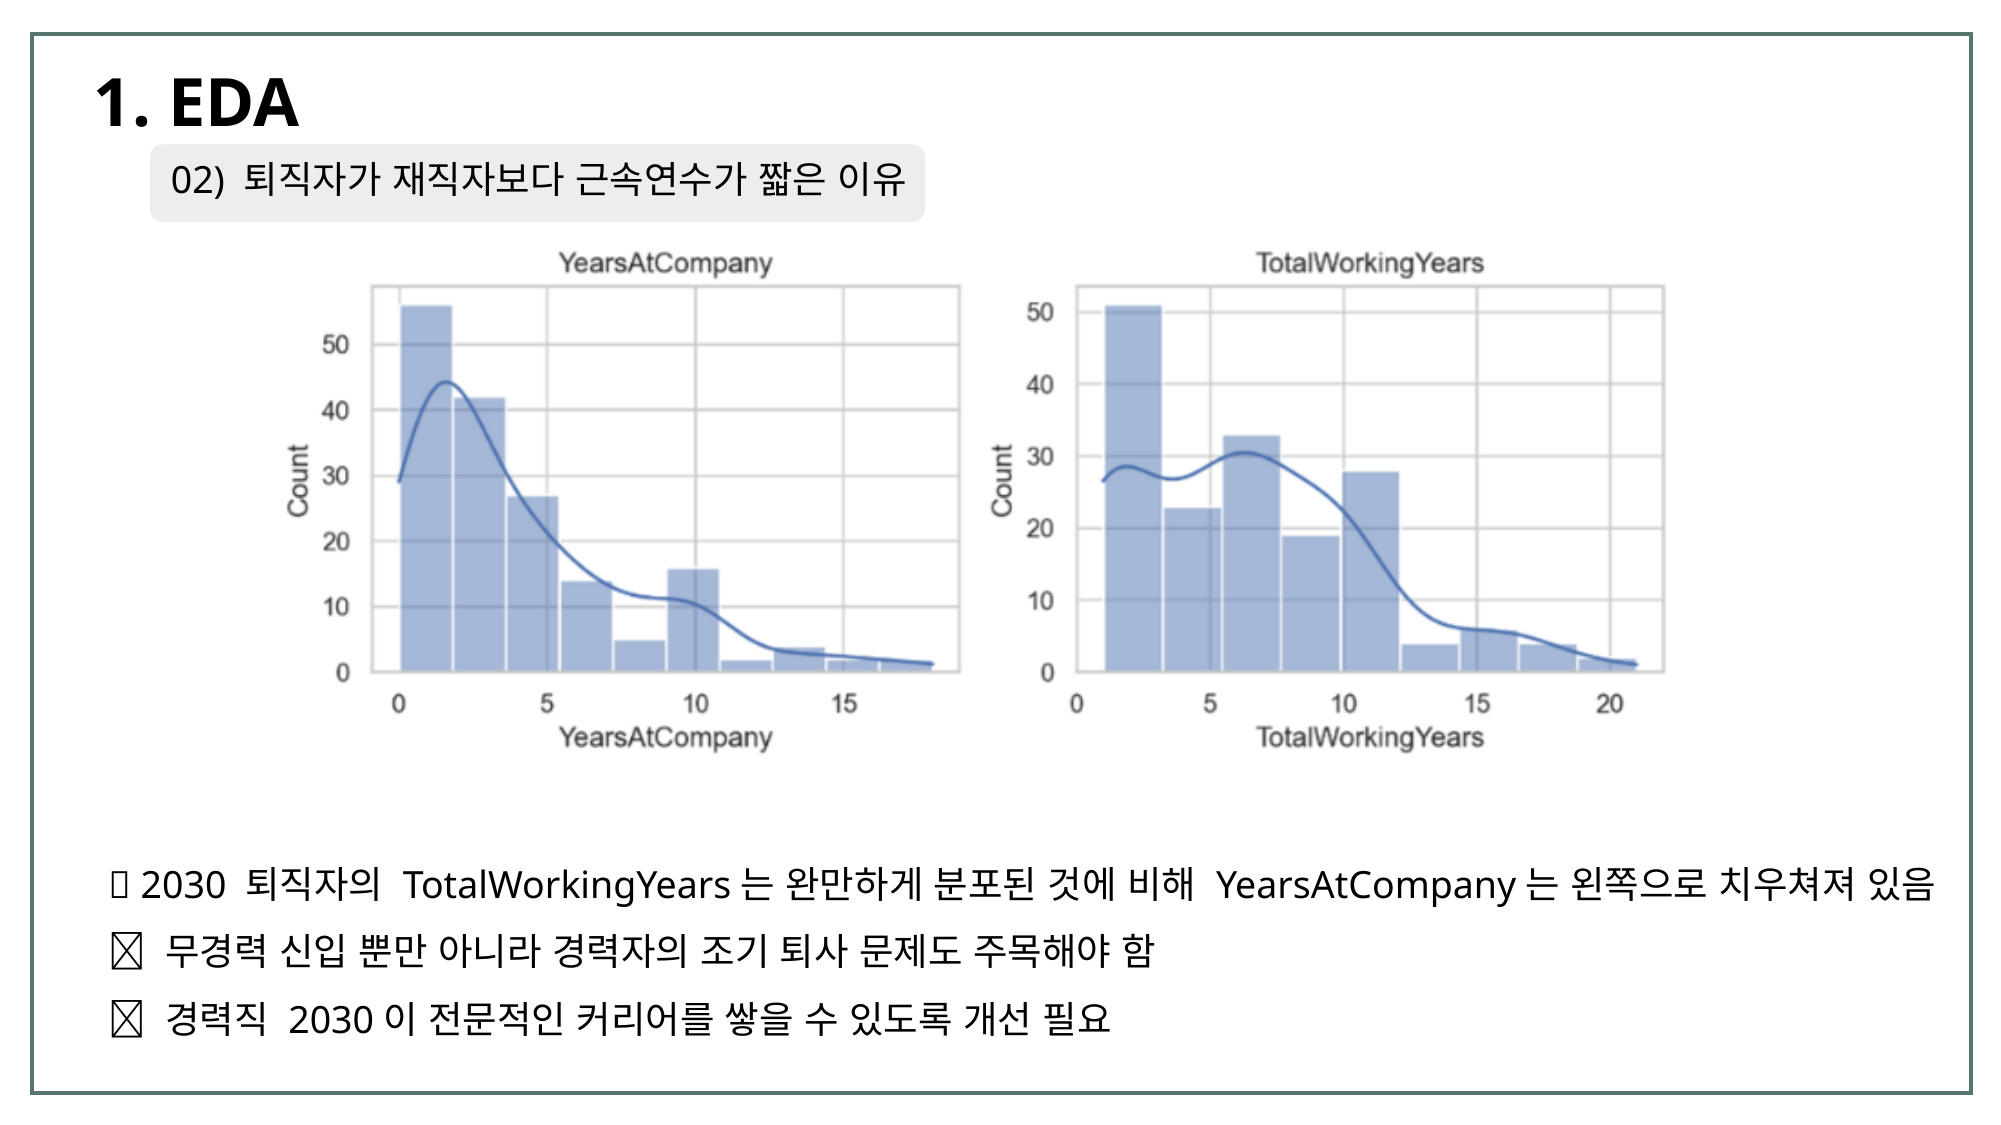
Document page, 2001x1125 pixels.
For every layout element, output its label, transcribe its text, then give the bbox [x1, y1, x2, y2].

picture [275, 230, 1671, 764]
text_box 📌 2030 퇴직자의 TotalWorkingYears는 완만하게 분포된 것에 비해 YearsAtCompany는 왼쪽으로 치우쳐져 있음 📌 무경력 신입 뿐만 아니라 경력자의 조기 퇴사 문제도 주목해야 함 📌 경력직 2030이 전문적인 커리어를 쌓을 수 있도록 개선 필요 [93, 830, 1952, 1049]
text_box [31, 33, 1972, 1094]
text_box 02) 퇴직자가 재직자보다 근속연수가 짧은 이유 [156, 148, 922, 209]
text_box [148, 143, 927, 224]
